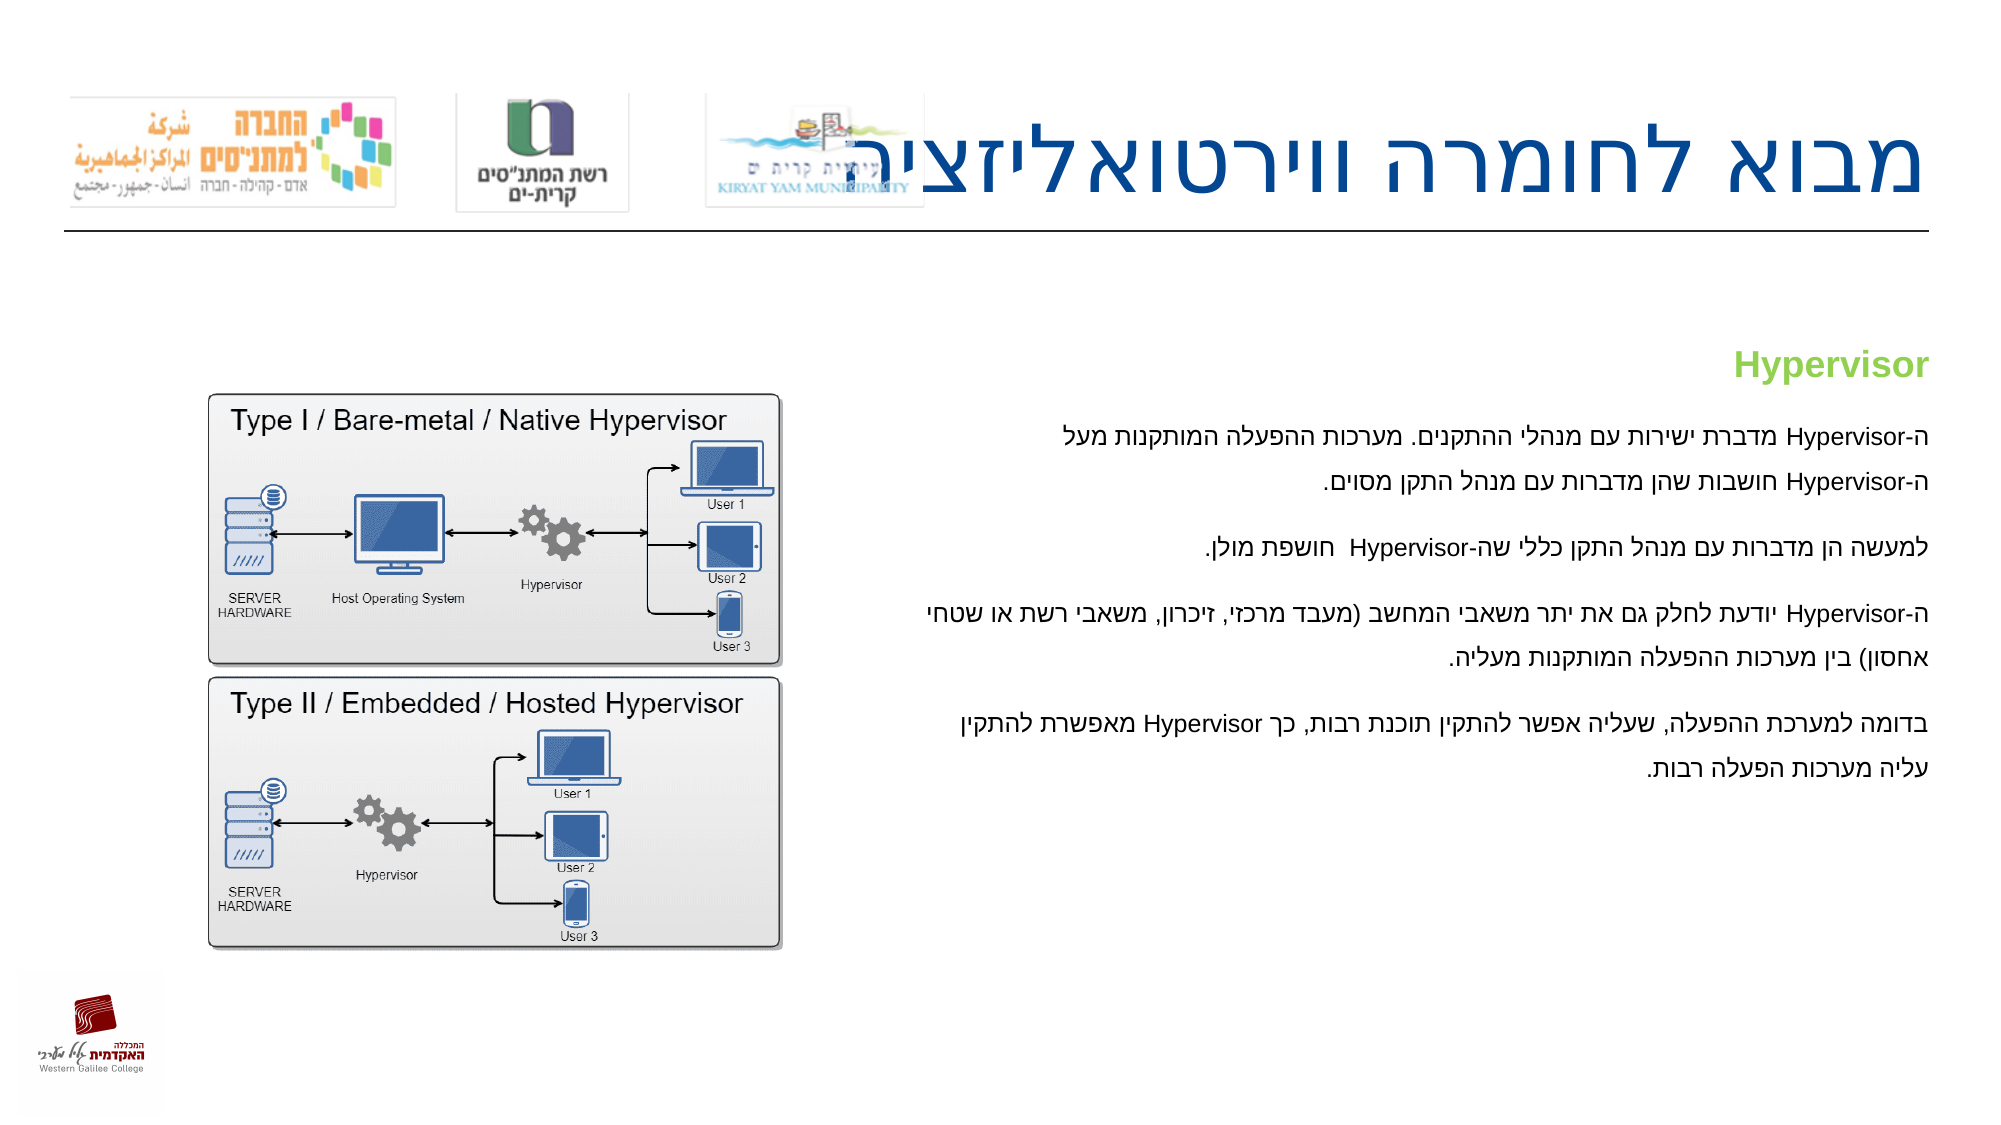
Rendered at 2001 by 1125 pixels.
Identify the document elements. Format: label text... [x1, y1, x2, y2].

picture [70, 93, 925, 213]
picture [18, 970, 164, 1116]
text_box Hypervisor ה-Hypervisor מדברת ישירות עם מנהלי ההתקנים. מערכות ההפעלה המותקנות מעל ה-Hypervisor חושבות שהן מדברות עם מנהל התקן מסוים. למעשה הן מדברות עם מנהל התקן כללי שה-Hypervisor חושפת מולן. ה-Hypervisor יודעת לחלק גם את יתר משאבי המחשב (מעבד מרכזי, זיכרון, משאבי רשת או שטחי אחסון) בין מערכות ההפעלה המותקנות מעליה. בדומה למערכת ההפעלה, שעליה אפשר להתקין תוכנת רבות, כך Hypervisor מאפשרת להתקין עליה מערכות הפעלה רבות. [924, 309, 1930, 1043]
picture [200, 391, 795, 962]
title מבוא לחומרה ווירטואליזציה [64, 55, 1930, 221]
